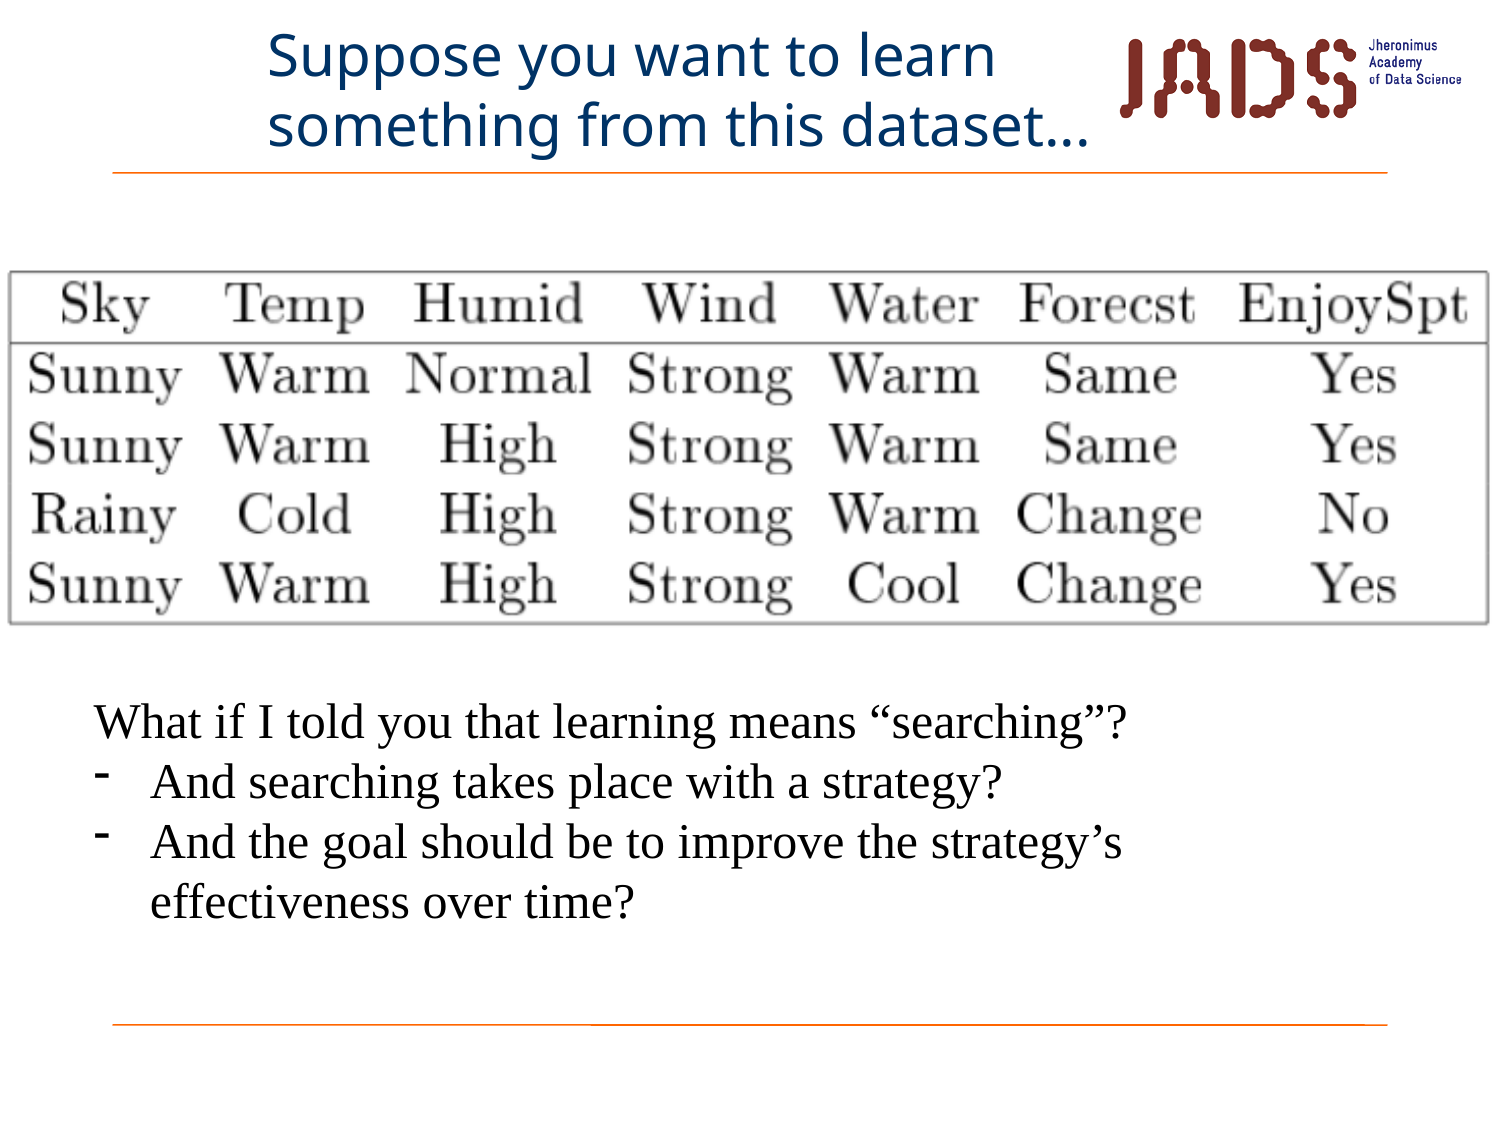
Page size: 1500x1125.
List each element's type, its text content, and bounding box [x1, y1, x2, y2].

title Suppose you want to learn something from this dataset... [252, 19, 1185, 157]
text_box What if I told you that learning means “searching”? And searching takes place with a strategy? And the goal should be to improve the strategy’s effectiveness over time? [78, 681, 1404, 996]
picture [0, 261, 1500, 640]
picture [1080, 0, 1500, 157]
